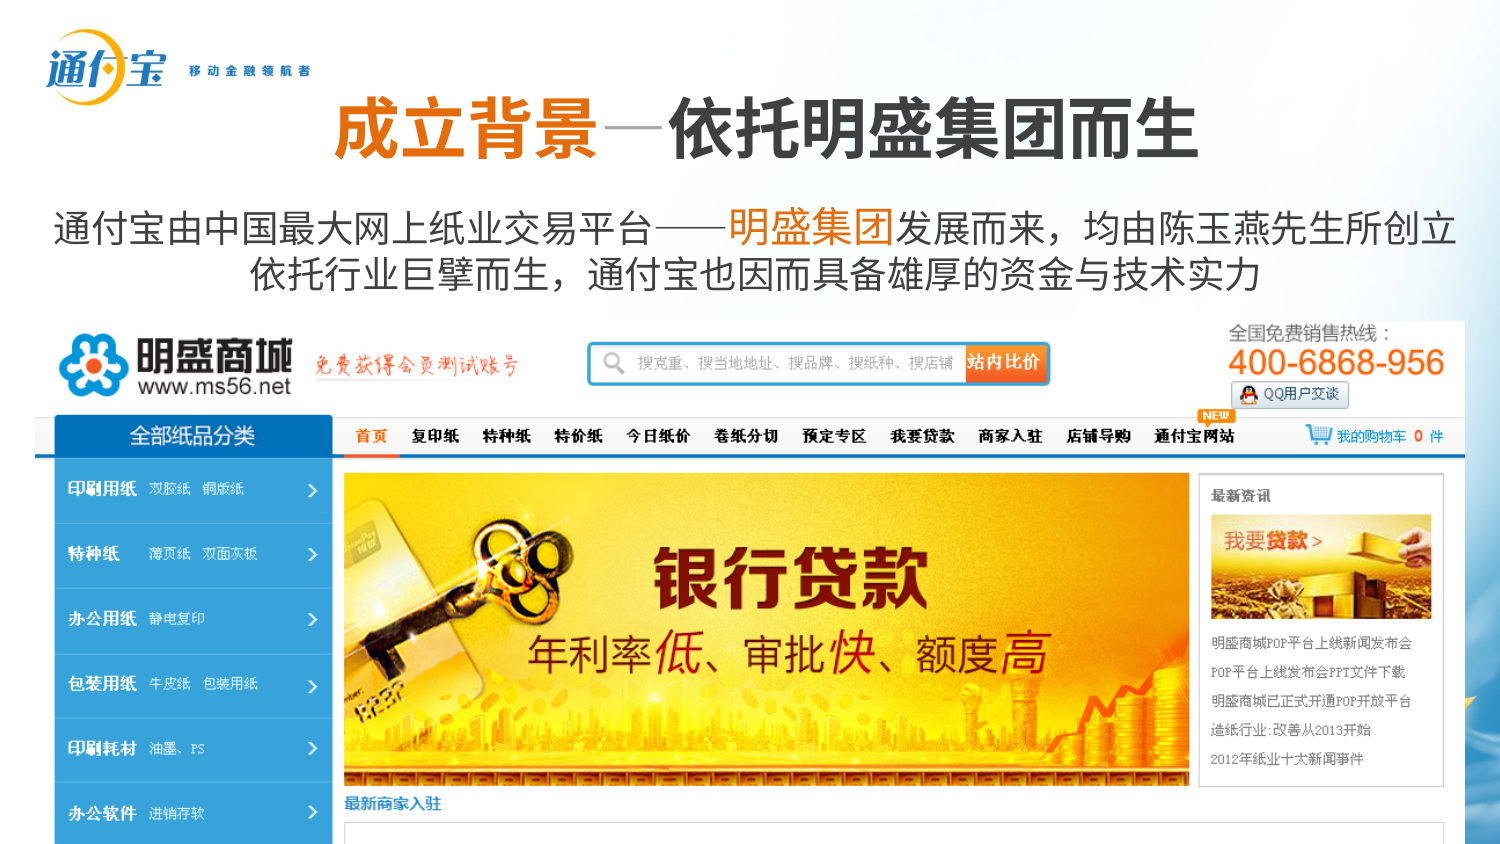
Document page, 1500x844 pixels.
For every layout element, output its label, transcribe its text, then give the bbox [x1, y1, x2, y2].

text_box 成立背景—依托明盛集团而生 [269, 79, 1266, 175]
picture [0, 0, 1500, 844]
text_box 通付宝由中国最大网上纸业交易平台——明盛集团发展而来，均由陈玉燕先生所创立 依托行业巨擘而生，通付宝也因而具备雄厚的资金与技术实力 [23, 193, 1489, 304]
